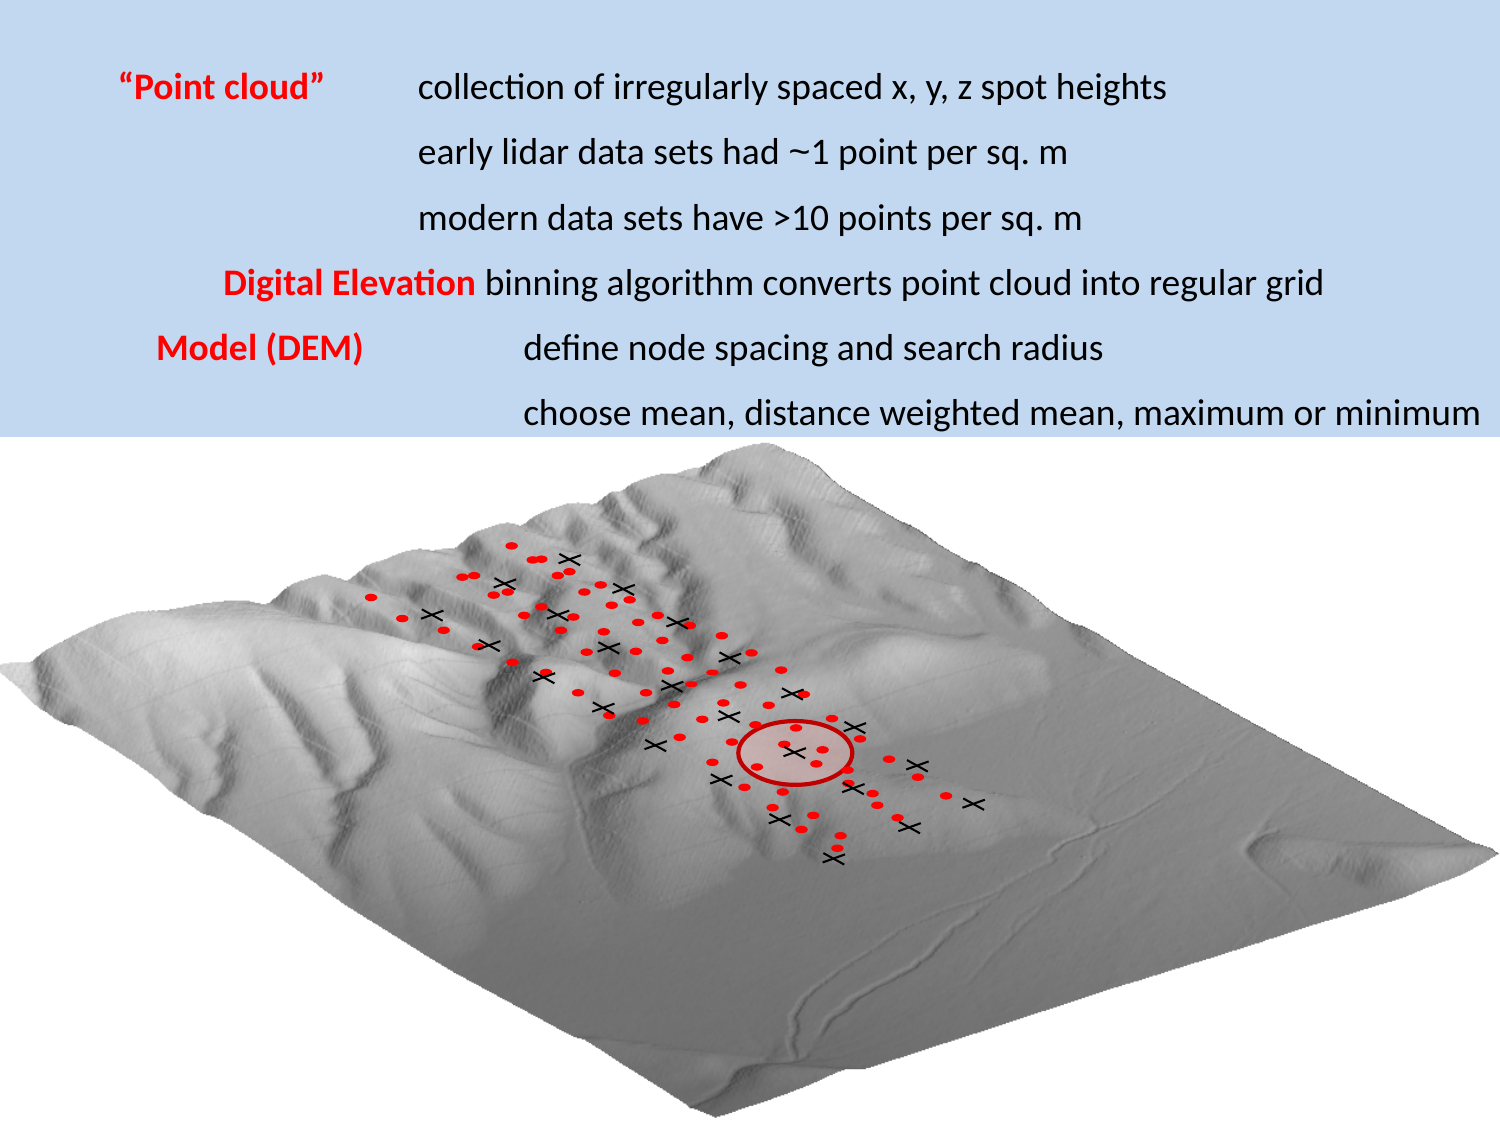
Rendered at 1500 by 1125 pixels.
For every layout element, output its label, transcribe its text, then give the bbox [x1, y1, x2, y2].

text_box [505, 541, 953, 552]
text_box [420, 553, 986, 865]
text_box Digital Elevation binning algorithm converts point cloud into regular grid define node spacing and search radius choose mean, distance weighted mean, maximum or minimum [208, 244, 1500, 437]
text_box Model (DEM) [141, 255, 421, 435]
picture [0, 437, 1500, 1125]
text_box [364, 593, 415, 853]
text_box “Point cloud” collection of irregularly spaced x, y, z spot heights early lidar data sets had ~1 point per sq. m modern data sets have >10 points per sq. m [103, 48, 1343, 252]
